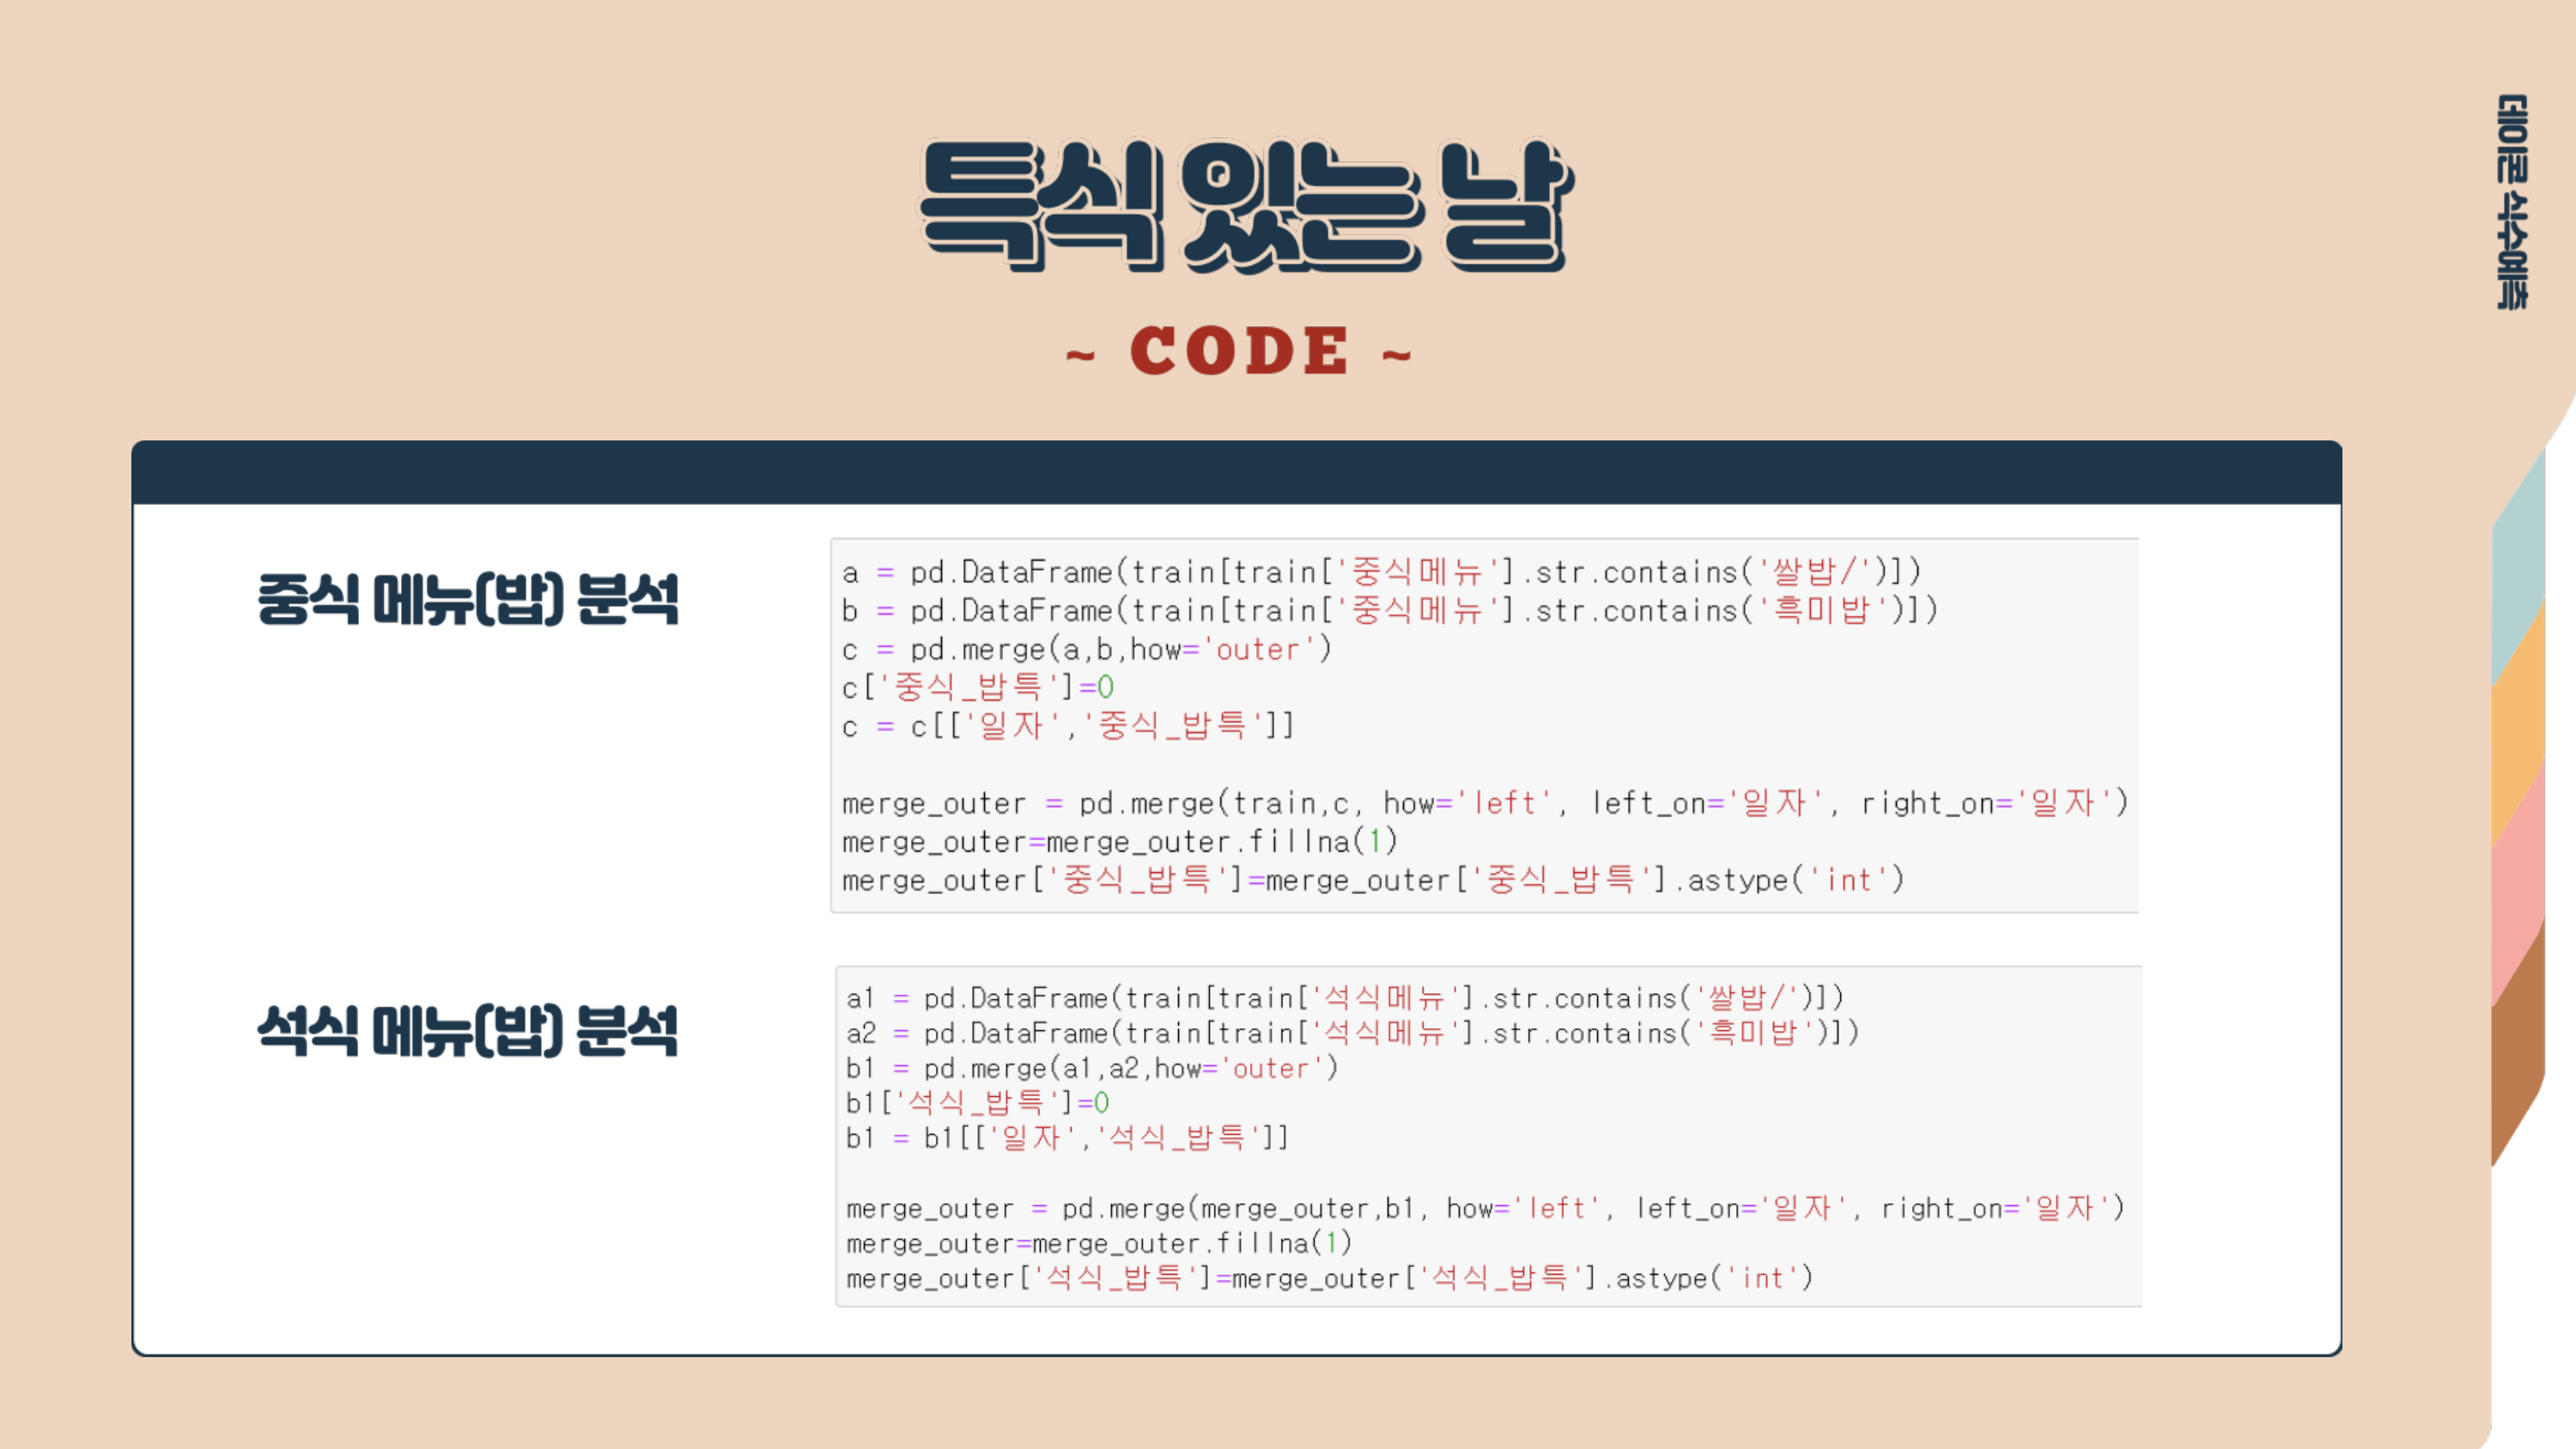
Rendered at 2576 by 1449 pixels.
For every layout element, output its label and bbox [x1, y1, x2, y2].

picture [206, 63, 1715, 418]
picture [2391, 177, 2576, 236]
text_box [823, 529, 2139, 919]
picture [247, 985, 706, 1083]
text_box [829, 959, 2142, 1314]
text_box [131, 440, 2342, 1358]
text_box [0, 0, 2576, 1449]
picture [248, 554, 707, 652]
